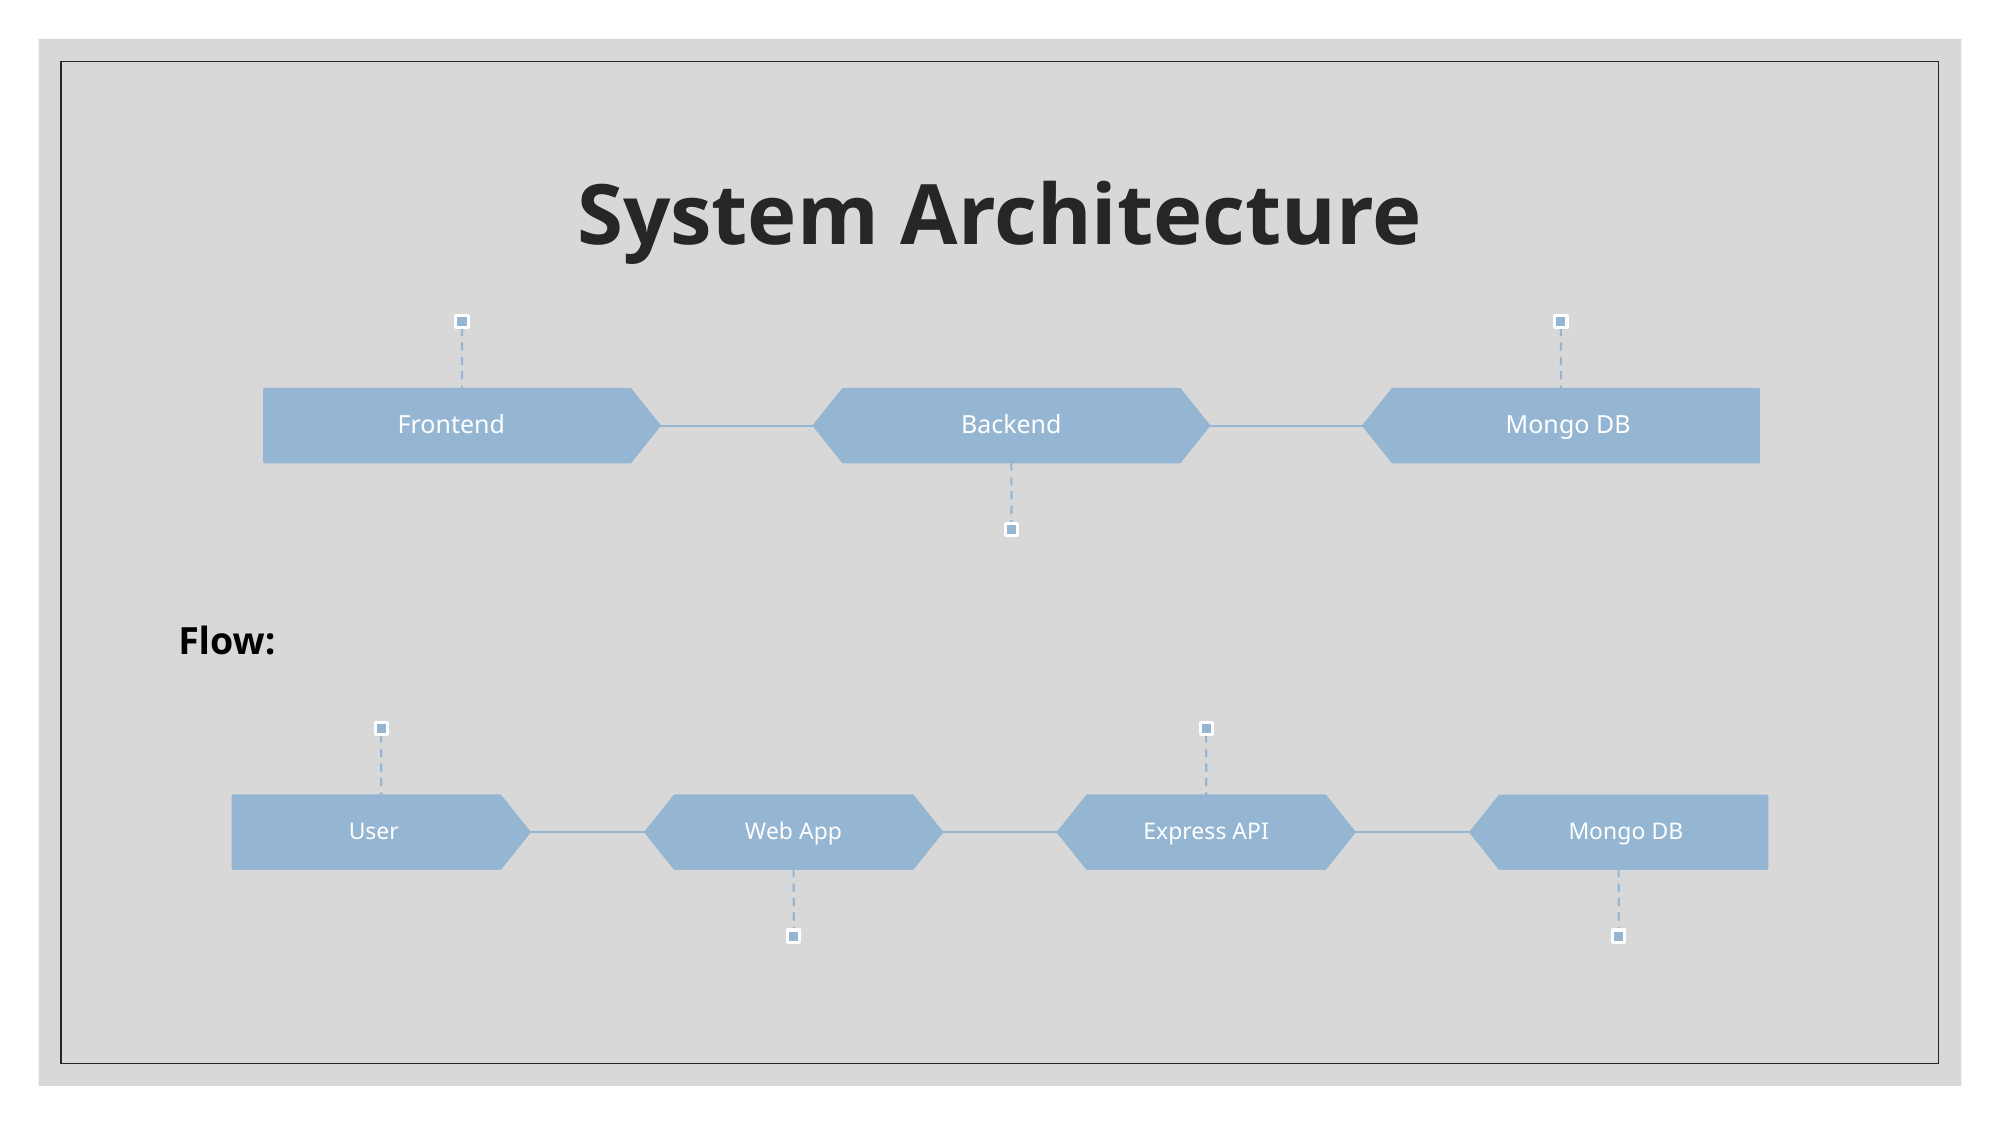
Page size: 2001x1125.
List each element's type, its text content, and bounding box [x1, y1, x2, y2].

text_box Flow: [163, 610, 168, 670]
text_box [174, 526, 1825, 1125]
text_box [186, 120, 1837, 732]
title System Architecture [174, 105, 1825, 331]
